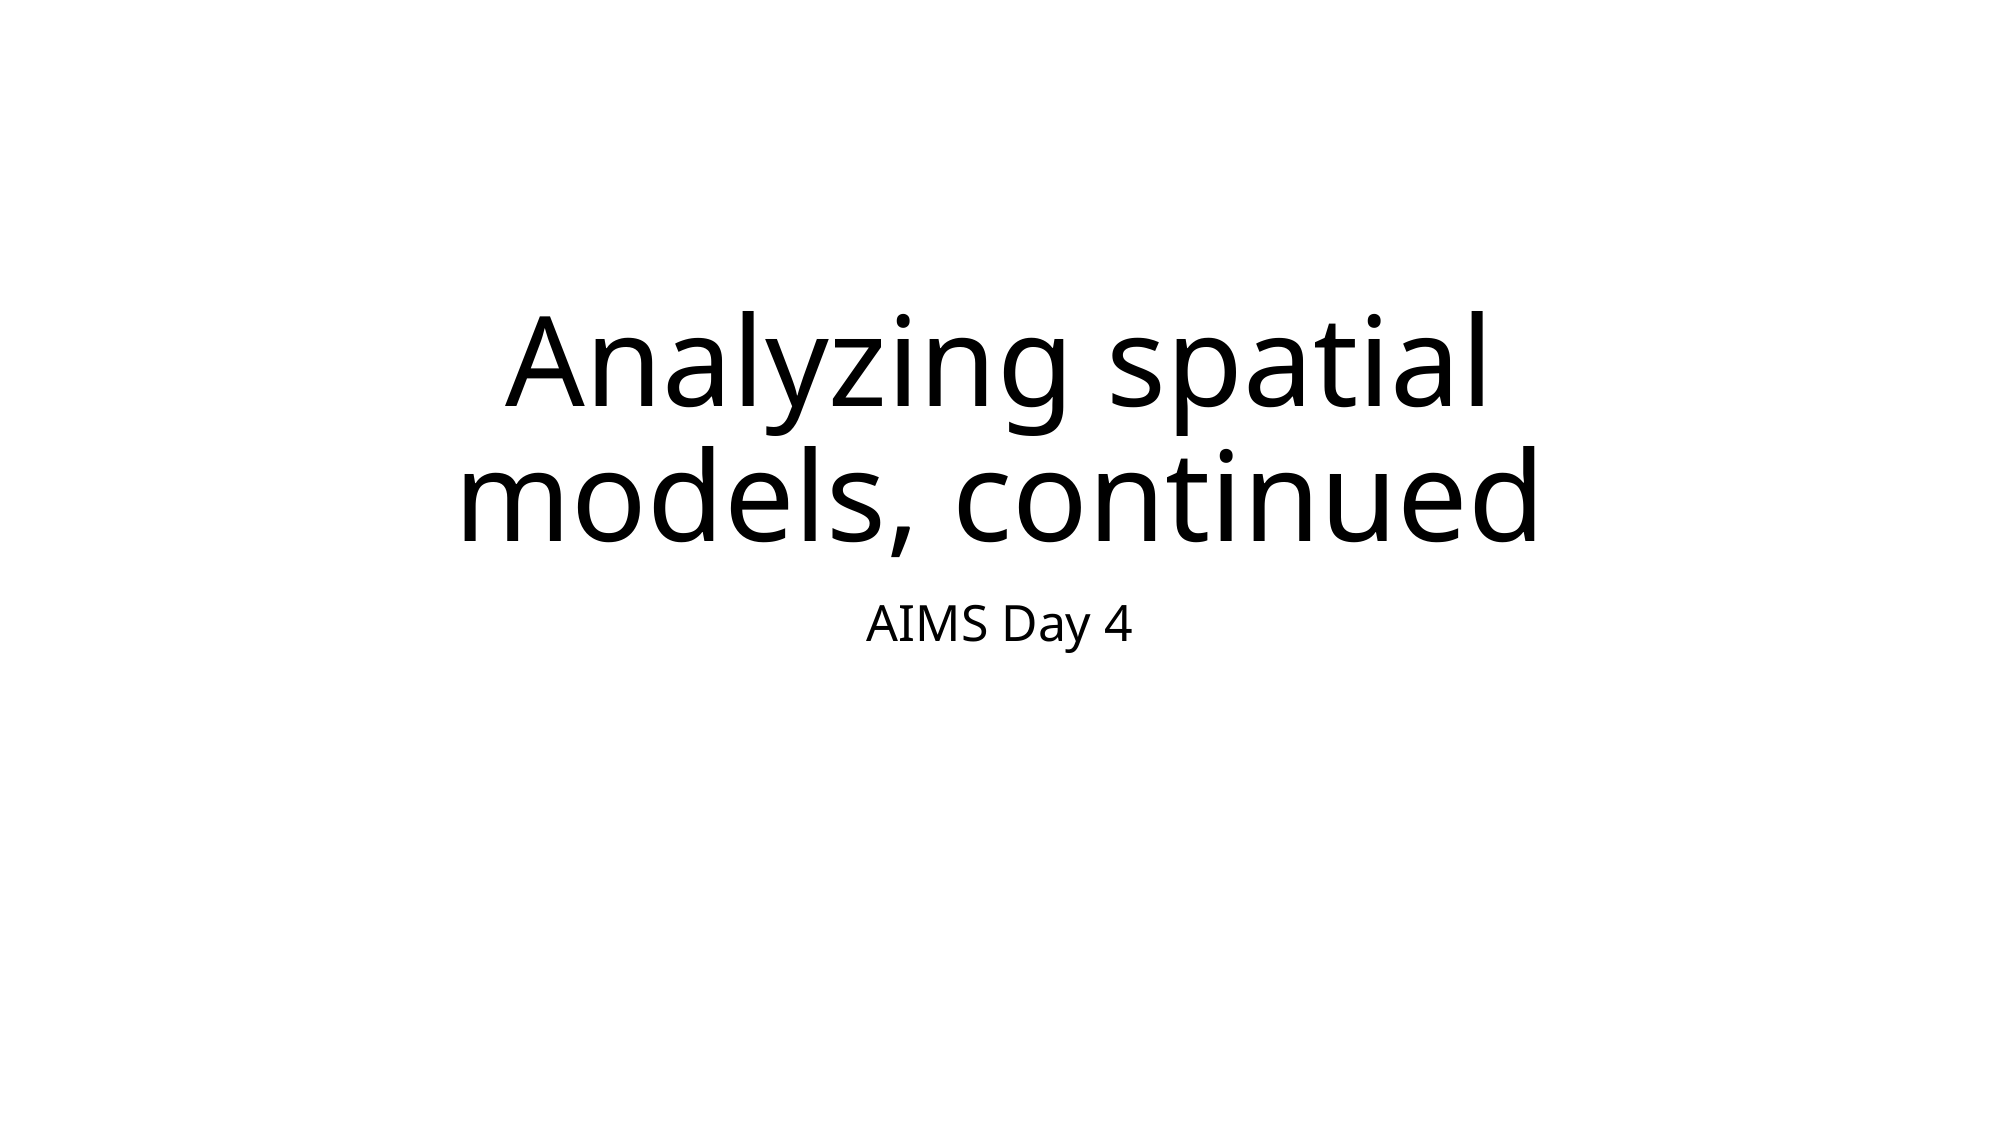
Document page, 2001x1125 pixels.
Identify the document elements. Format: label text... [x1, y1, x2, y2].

subtitle AIMS Day 4 [249, 590, 1750, 863]
title Analyzing spatial models, continued [249, 184, 1750, 576]
